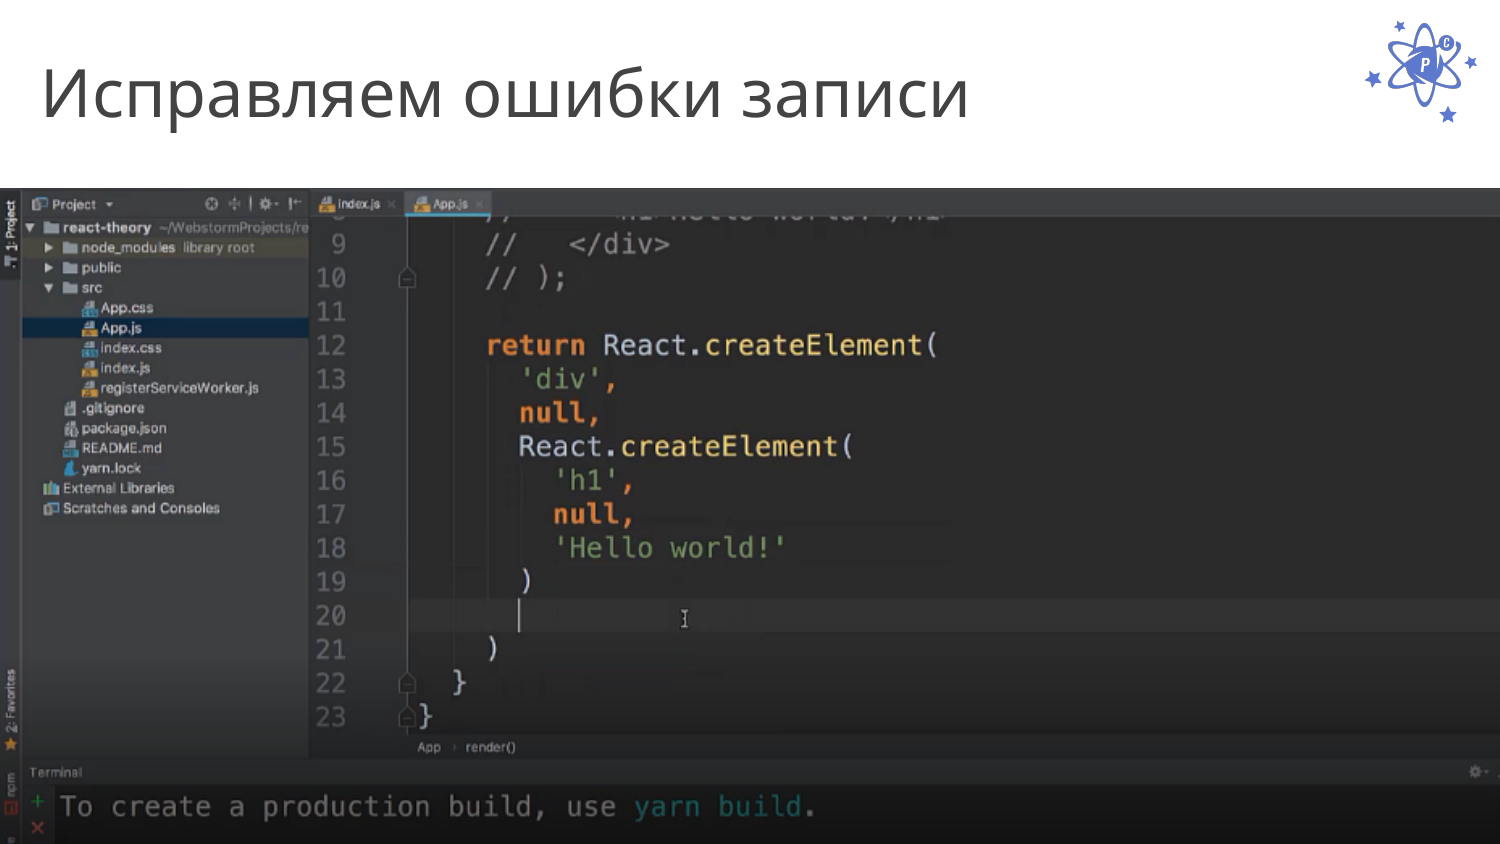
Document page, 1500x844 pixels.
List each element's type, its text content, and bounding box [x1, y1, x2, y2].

picture [0, 188, 1500, 844]
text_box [1364, 20, 1478, 123]
text_box Исправляем ошибки записи [25, 35, 1206, 156]
